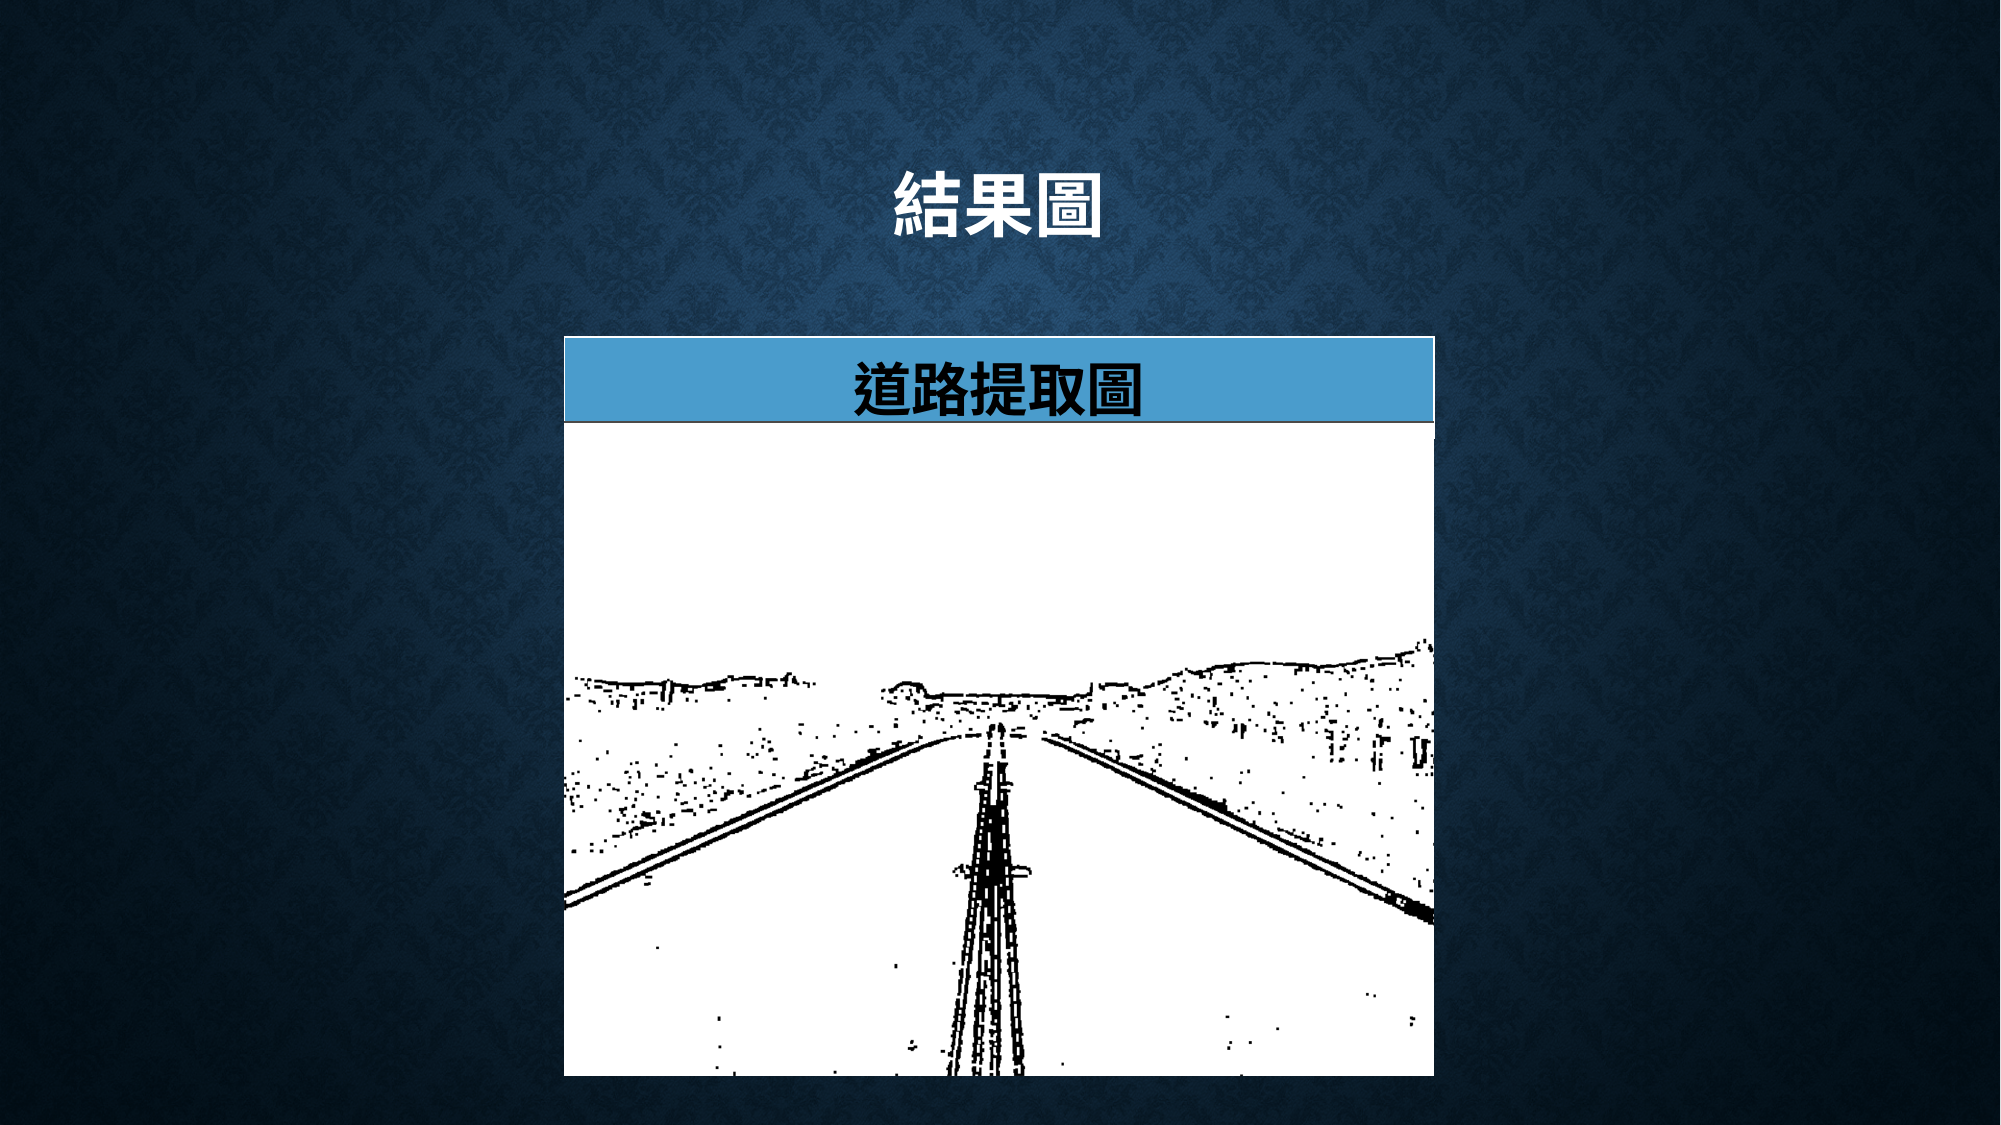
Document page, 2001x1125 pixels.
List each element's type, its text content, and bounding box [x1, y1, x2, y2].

picture [563, 421, 1435, 1077]
table_header 道路提取圖 [565, 338, 1433, 421]
title 結果圖 [149, 99, 1849, 318]
